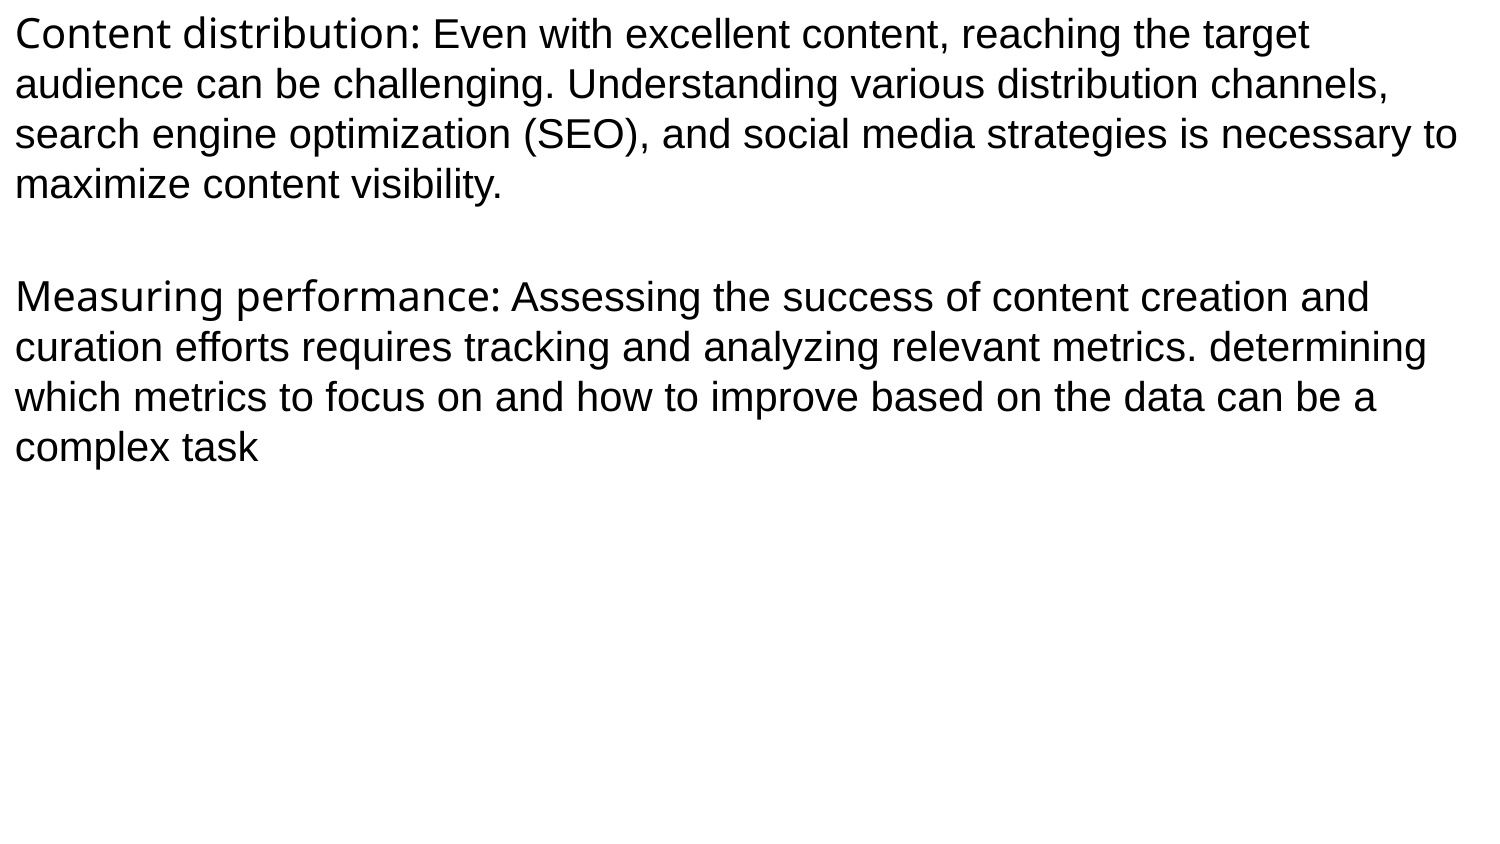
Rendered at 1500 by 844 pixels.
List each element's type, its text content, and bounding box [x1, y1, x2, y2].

list Content distribution: Even with excellent content, reaching the target audience can be challenging. Understanding various distribution channels, search engine optimization (SEO), and social media strategies is necessary to maximize content visibility. Measuring performance: Assessing the success of content creation and curation efforts requires tracking and analyzing relevant metrics. determining which metrics to focus on and how to improve based on the data can be a complex task [0, 0, 1500, 422]
